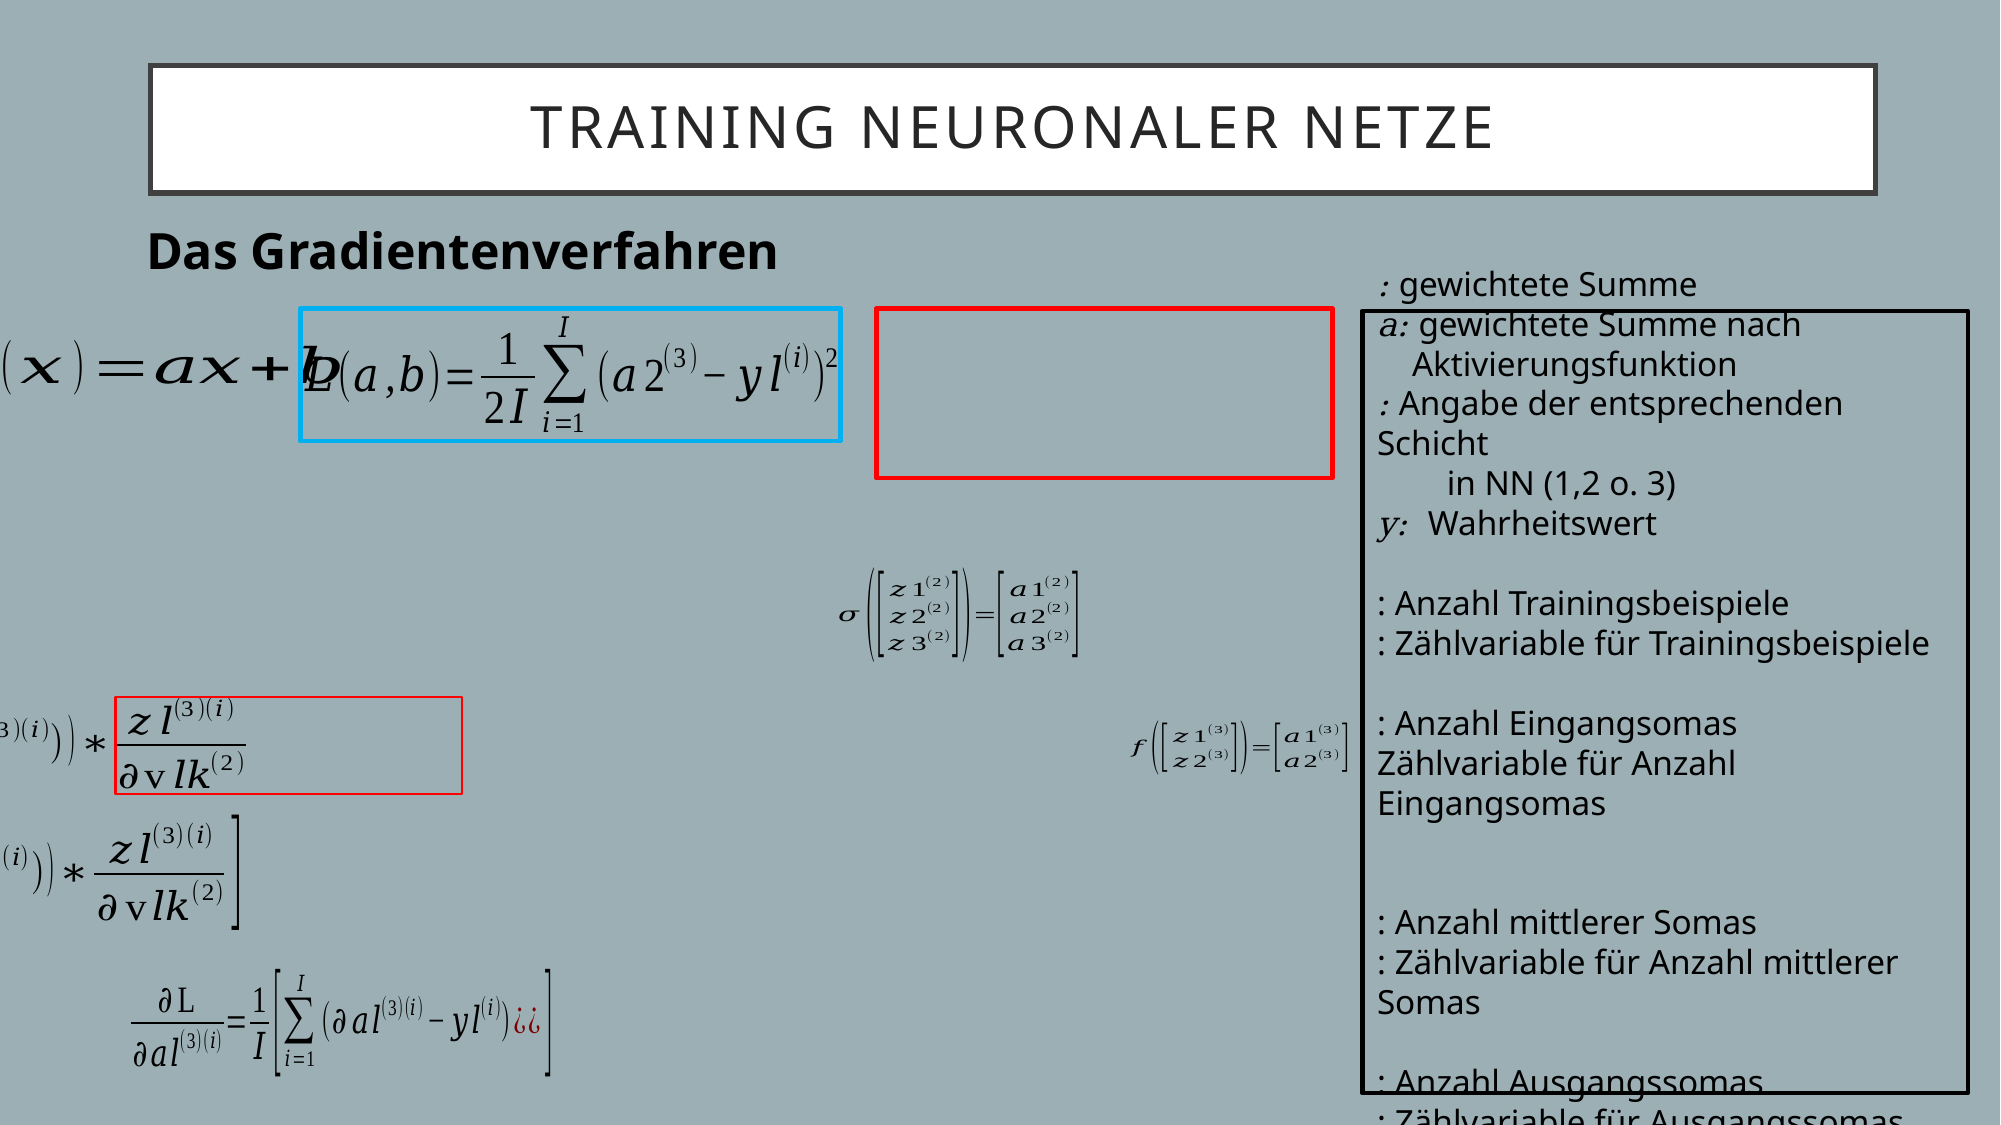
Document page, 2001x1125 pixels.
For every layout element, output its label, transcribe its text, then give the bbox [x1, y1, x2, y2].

text_box Training neuronaler Netze [150, 65, 1876, 193]
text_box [12, 564, 1598, 815]
text_box Das Gradientenverfahren [131, 211, 795, 287]
